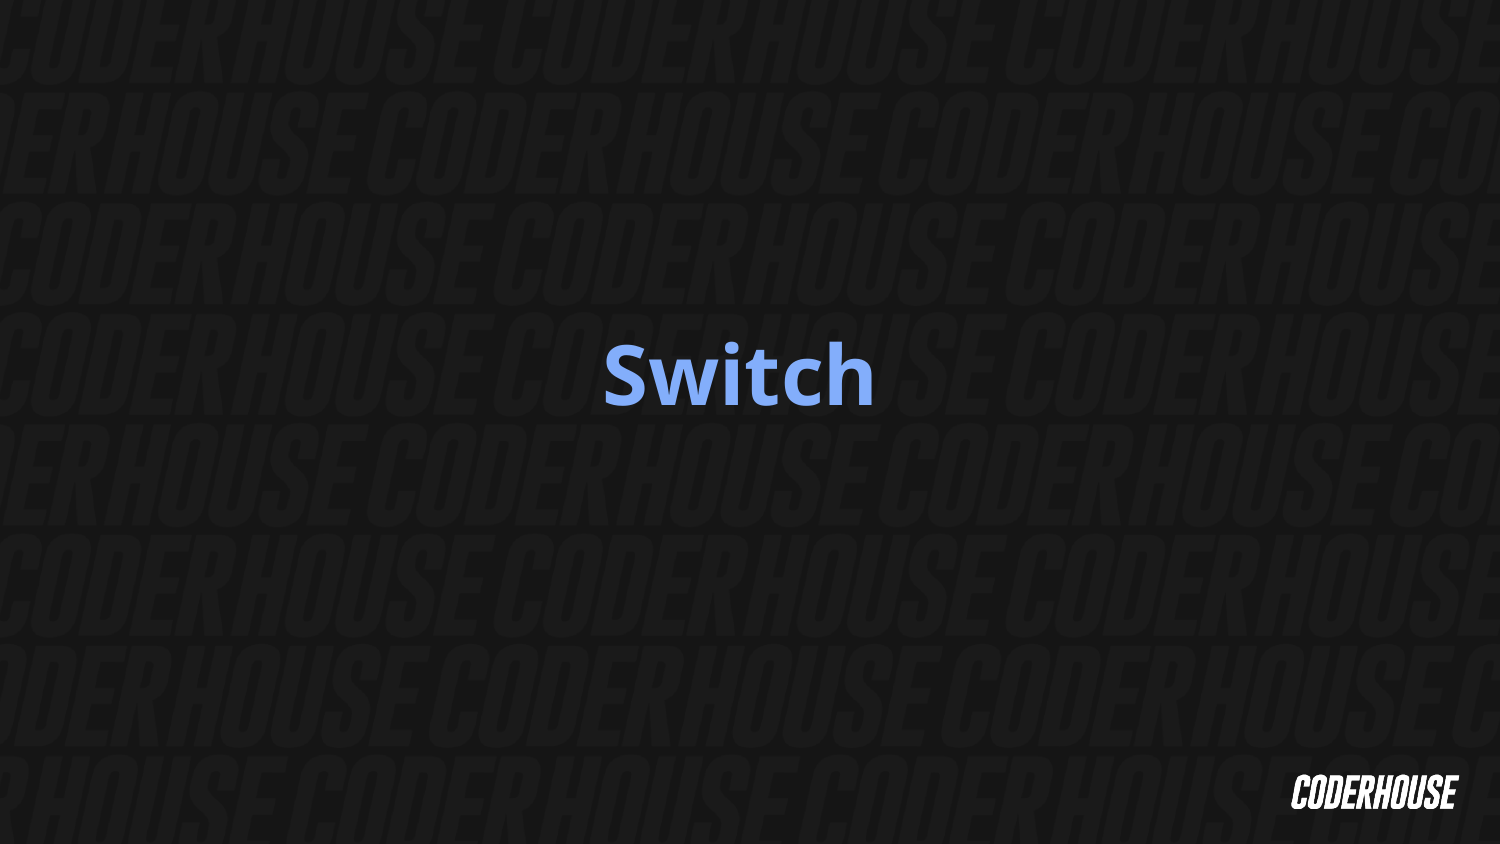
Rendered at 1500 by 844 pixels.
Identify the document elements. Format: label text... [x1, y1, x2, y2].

picture [0, 0, 1500, 844]
text_box Switch [230, 318, 1251, 439]
